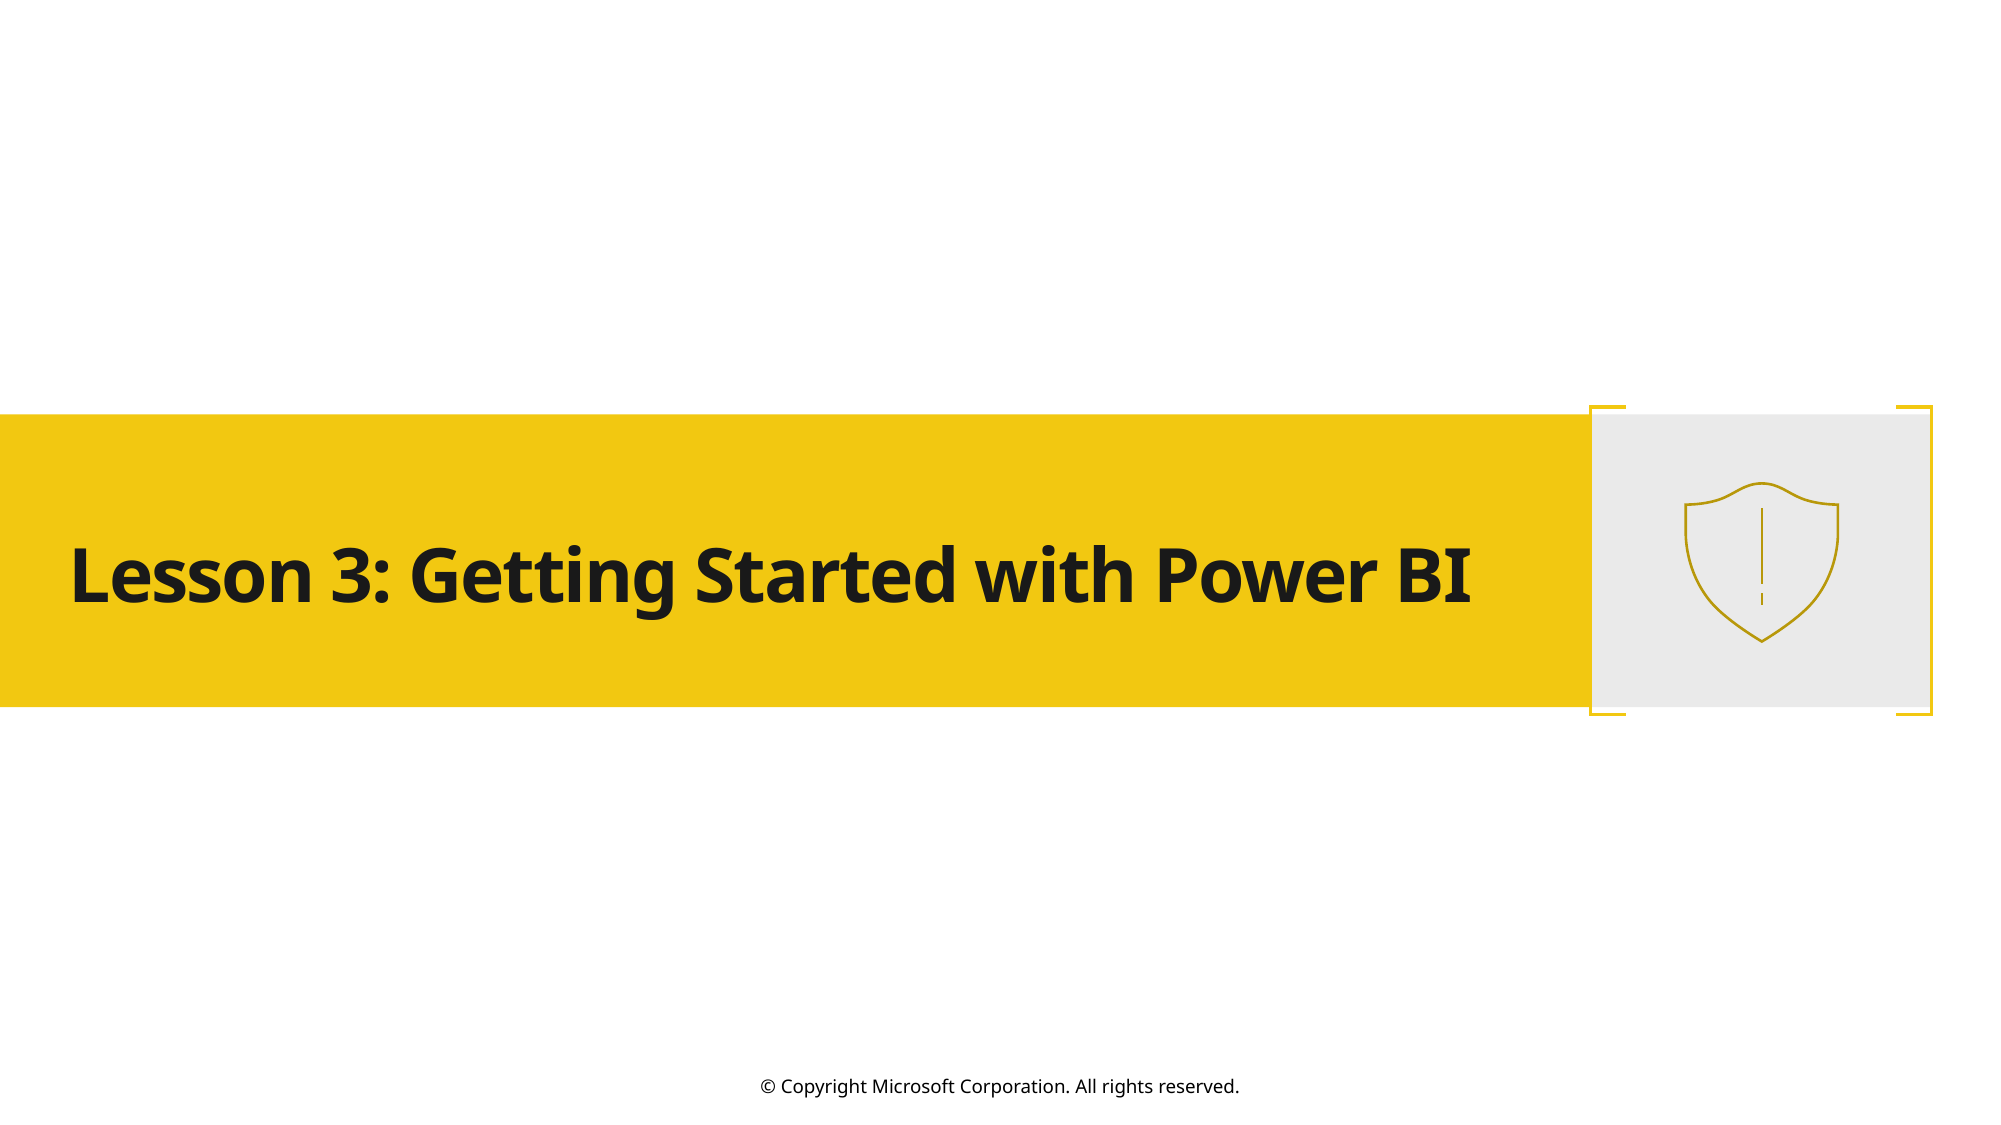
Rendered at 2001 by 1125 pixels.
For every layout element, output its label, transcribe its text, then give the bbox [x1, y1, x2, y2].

text_box [1685, 483, 1838, 642]
title Lesson 3: Getting Started with Power BI [68, 413, 1577, 708]
